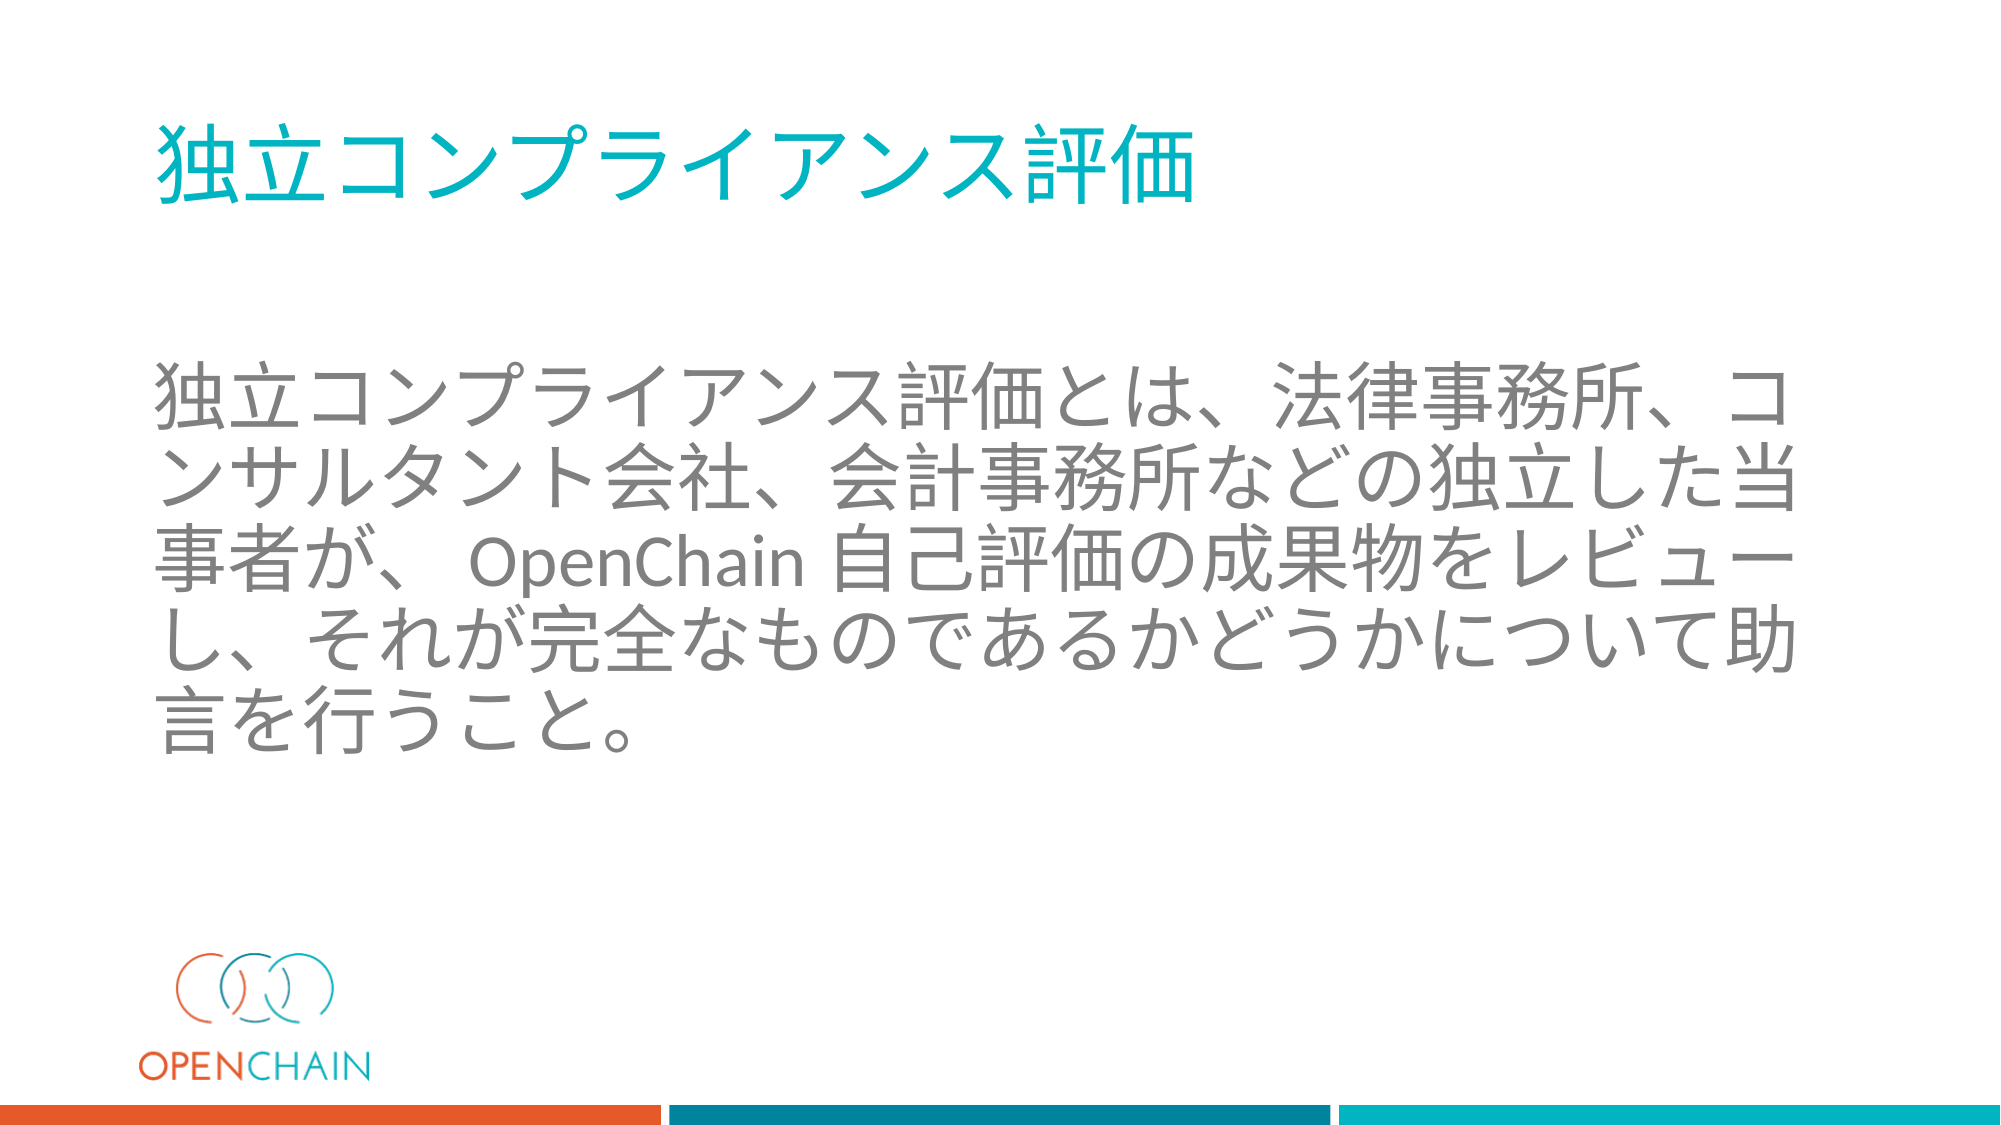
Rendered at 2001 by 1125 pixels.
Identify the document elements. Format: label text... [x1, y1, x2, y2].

text_box 独立コンプライアンス評価 [139, 59, 1865, 278]
title 独立コンプライアンス評価とは、法律事務所、コンサルタント会社、会計事務所などの独立した当事者が、OpenChain自己評価の成果物をレビューし、それが完全なものであるかどうかについて助言を行うこと。 [137, 387, 1863, 738]
picture [137, 951, 372, 1082]
